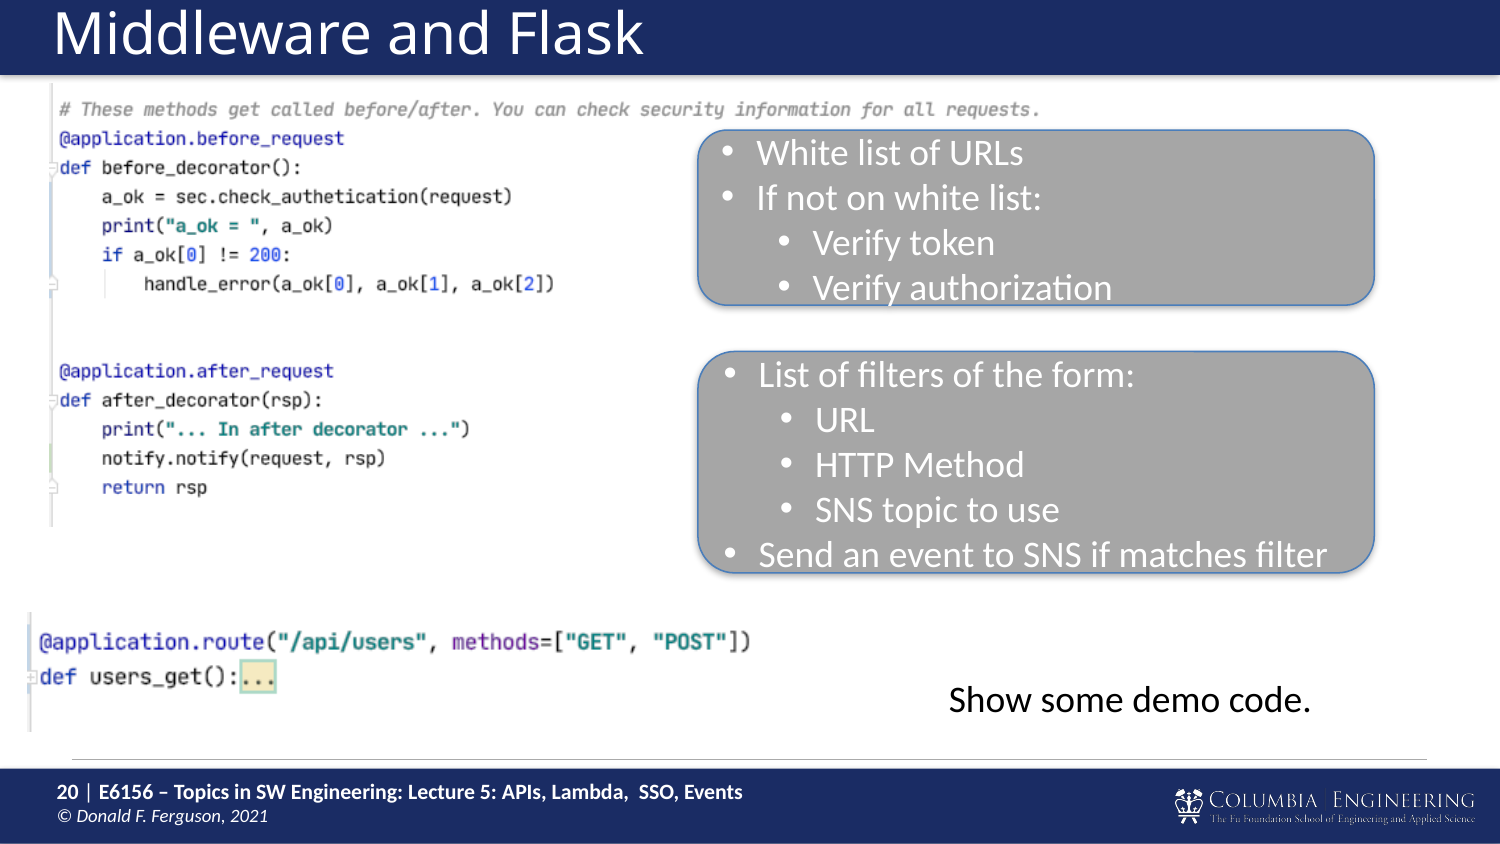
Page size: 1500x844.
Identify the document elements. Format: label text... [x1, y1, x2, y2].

text_box White list of URLs If not on white list: Verify token Verify authorization [1128, 129, 1376, 306]
picture [26, 612, 1026, 733]
text_box Show some demo code. [1031, 667, 1328, 727]
text_box List of filters of the form: URL HTTP Method SNS topic to use Send an event to SNS if matches filter [697, 350, 1376, 574]
title Middleware and Flask [37, 0, 1396, 61]
picture [49, 83, 1124, 527]
